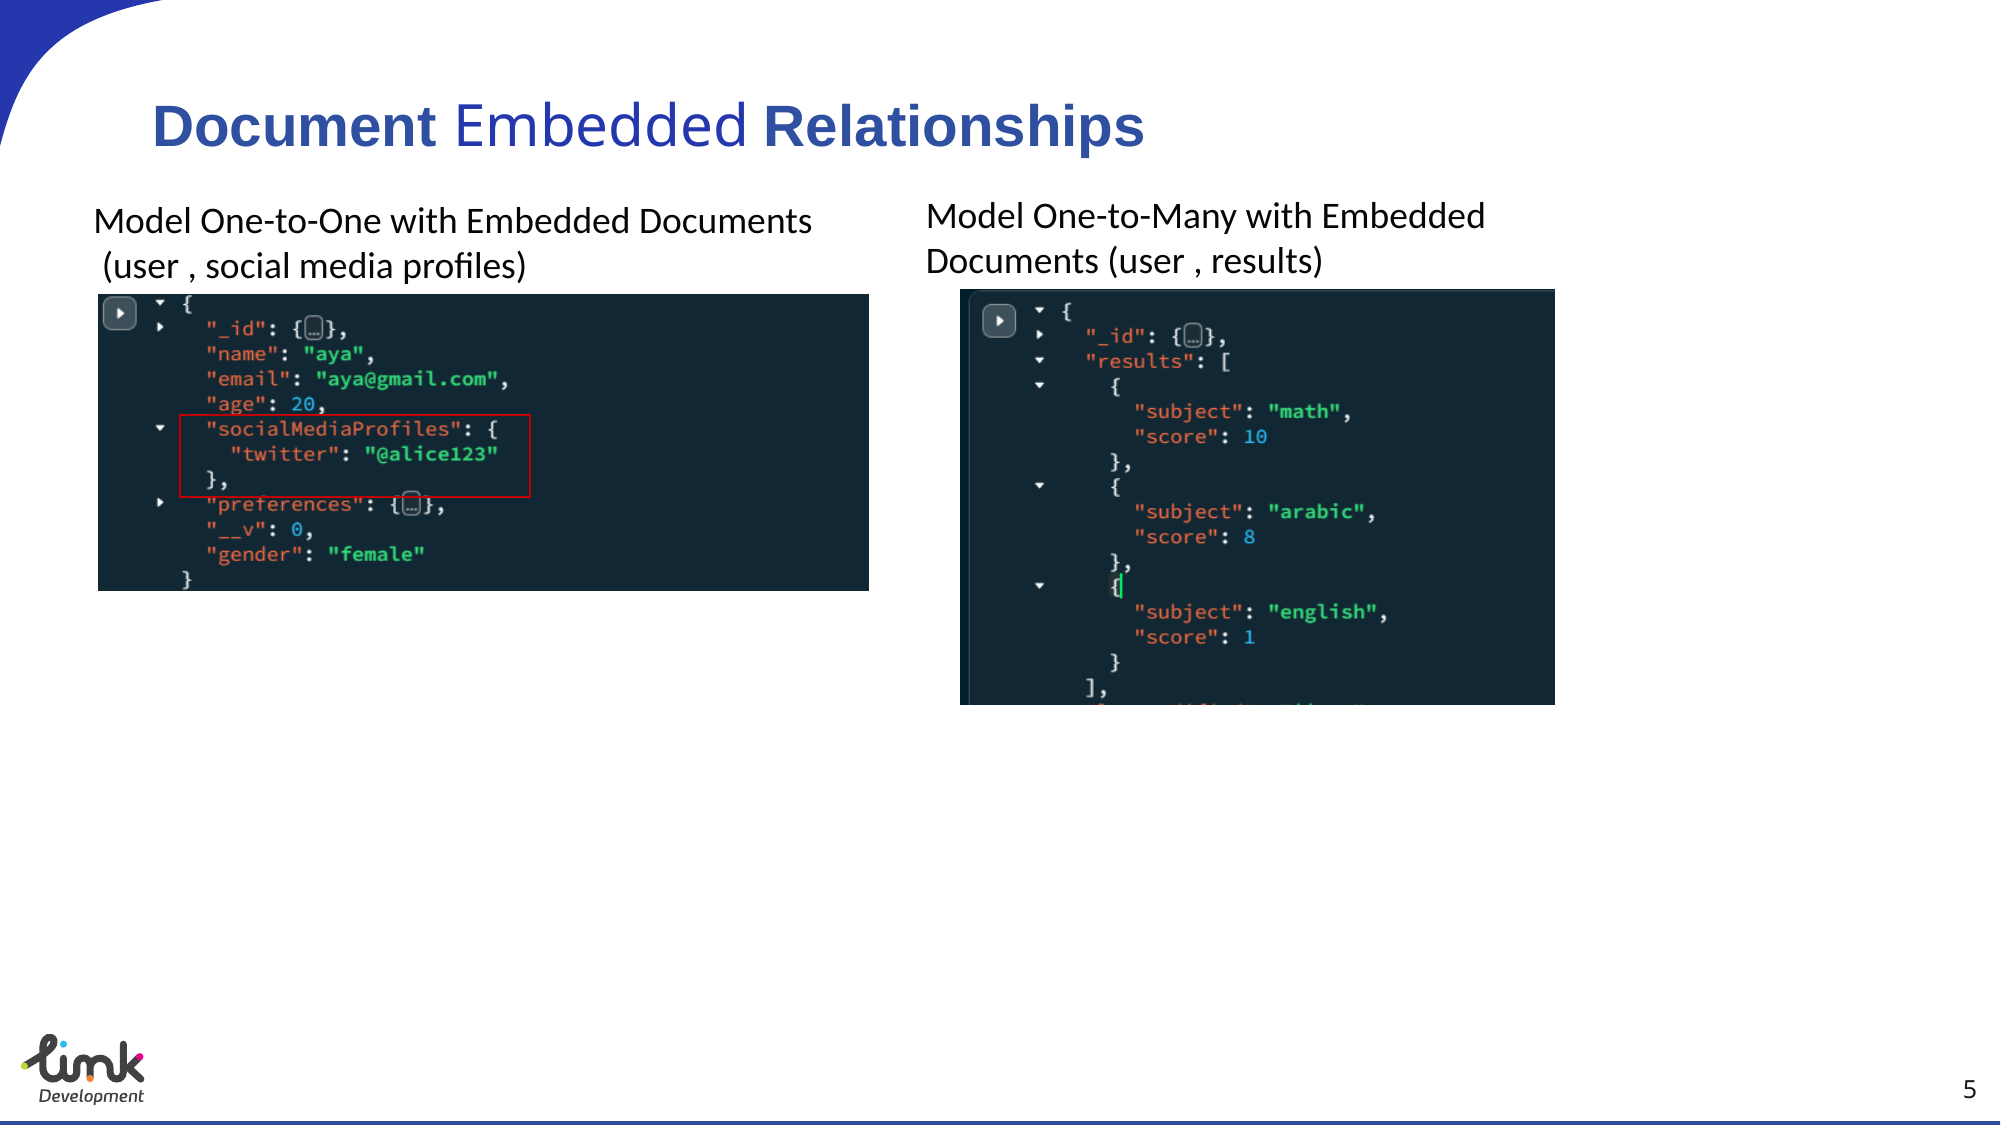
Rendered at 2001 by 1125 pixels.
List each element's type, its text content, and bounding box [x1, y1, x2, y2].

text_box Model One-to-One with Embedded Documents (user , social media profiles) [78, 188, 849, 293]
text_box Model One-to-Many with Embedded Documents (user , results) [911, 183, 1682, 288]
picture [959, 289, 1555, 705]
picture [98, 294, 869, 591]
title Document Embedded Relationships [137, 88, 1863, 184]
